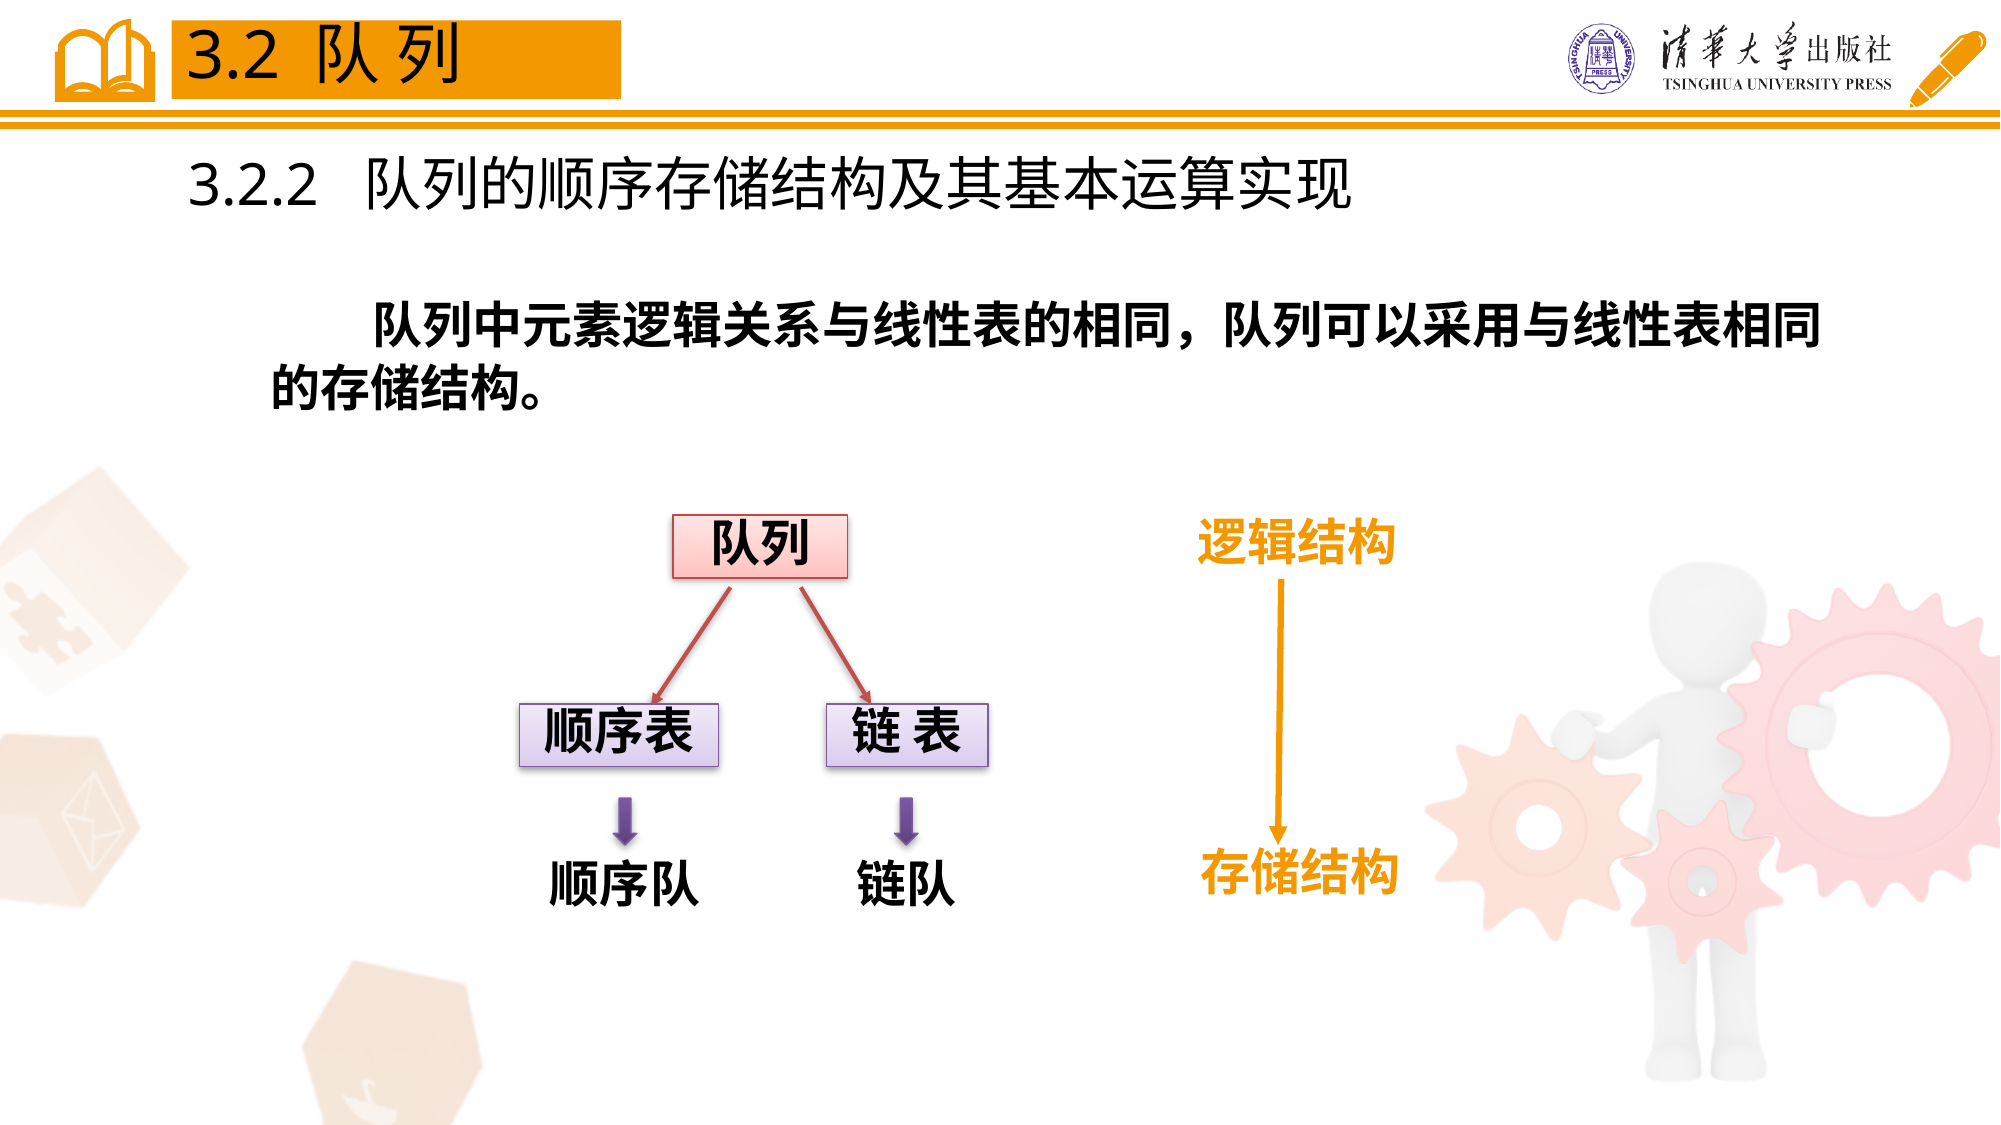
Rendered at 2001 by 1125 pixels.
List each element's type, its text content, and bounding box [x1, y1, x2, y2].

text_box 逻辑结构 [1182, 515, 1386, 578]
text_box [612, 797, 638, 846]
text_box [893, 797, 919, 846]
picture [1936, 78, 1948, 90]
text_box [798, 586, 871, 701]
text_box 链队 [777, 856, 1036, 920]
text_box 3.2 队 列 [171, 20, 622, 100]
text_box 队列中元素逻辑关系与线性表的相同，队列可以采用与线性表相同的存储结构。 [255, 283, 1851, 424]
text_box 顺序队 [496, 856, 754, 920]
text_box [1271, 578, 1285, 846]
text_box 链 表 [826, 703, 989, 767]
text_box 存储结构 [1185, 845, 1386, 908]
text_box 3.2.2 队列的顺序存储结构及其基本运算实现 [173, 153, 1591, 225]
text_box 队列 [672, 514, 848, 579]
picture [1531, 0, 1973, 149]
picture [1391, 466, 2000, 1125]
text_box [651, 586, 733, 701]
text_box 顺序表 [519, 703, 719, 767]
